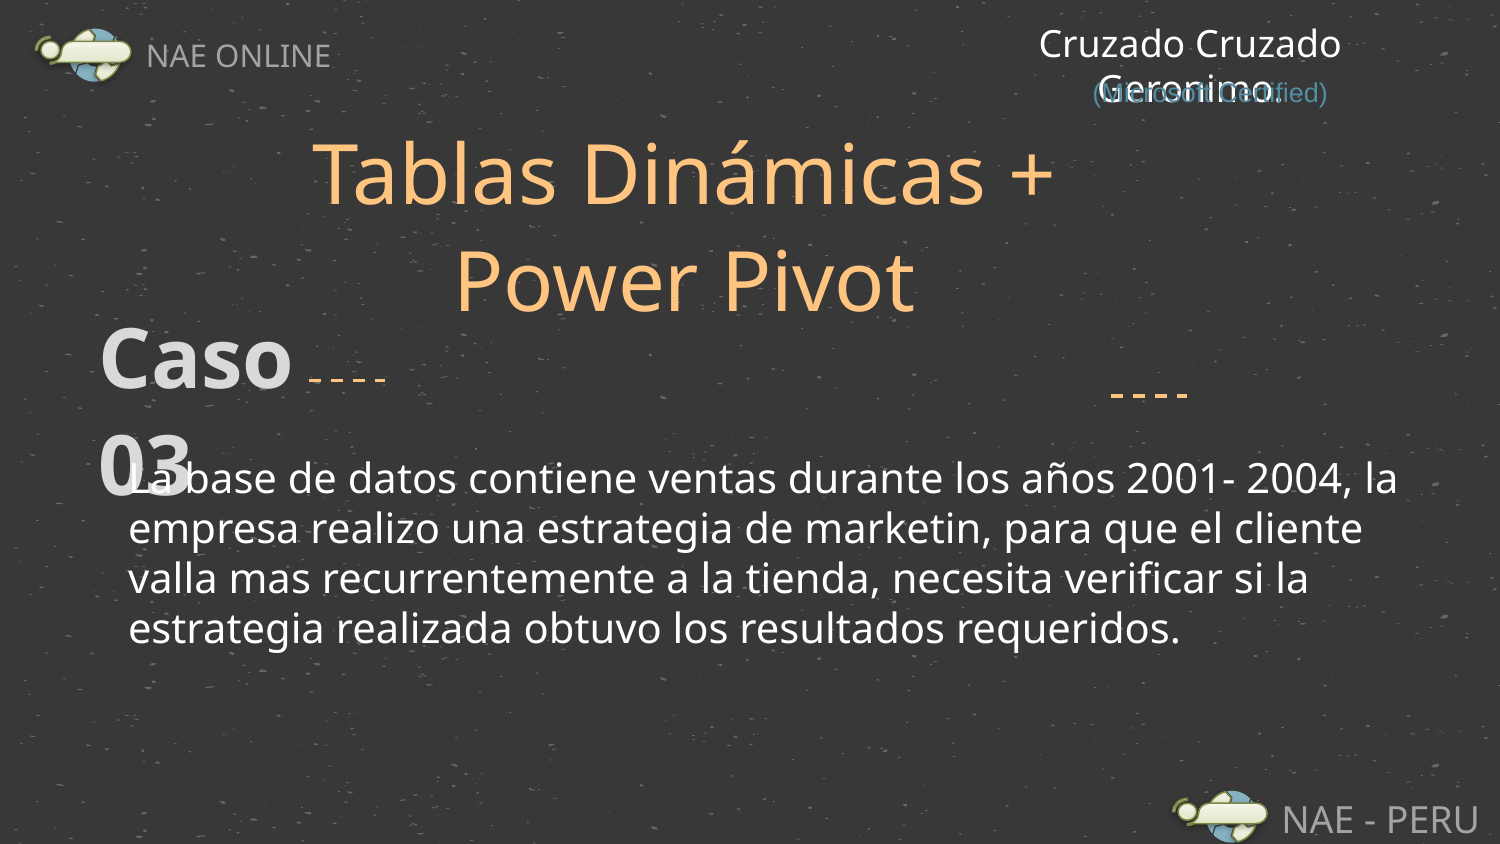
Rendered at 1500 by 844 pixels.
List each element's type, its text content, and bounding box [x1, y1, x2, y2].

text_box (Microsoft Certified) [877, 67, 1500, 115]
subtitle Cruzado Cruzado Geronimo. [885, 4, 1496, 67]
text_box La base de datos contiene ventas durante los años 2001- 2004, la empresa realizo una estrategia de marketin, para que el cliente valla mas recurrentemente a la tienda, necesita verificar si la estrategia realizada obtuvo los resultados requeridos. [113, 444, 1443, 696]
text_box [1172, 789, 1268, 844]
text_box Tablas Dinámicas + Power Pivot [277, 107, 1092, 313]
text_box Caso 03 [83, 290, 355, 403]
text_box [35, 27, 132, 84]
text_box NAE ONLINE [106, 28, 371, 104]
text_box NAE - PERU [1268, 789, 1500, 844]
